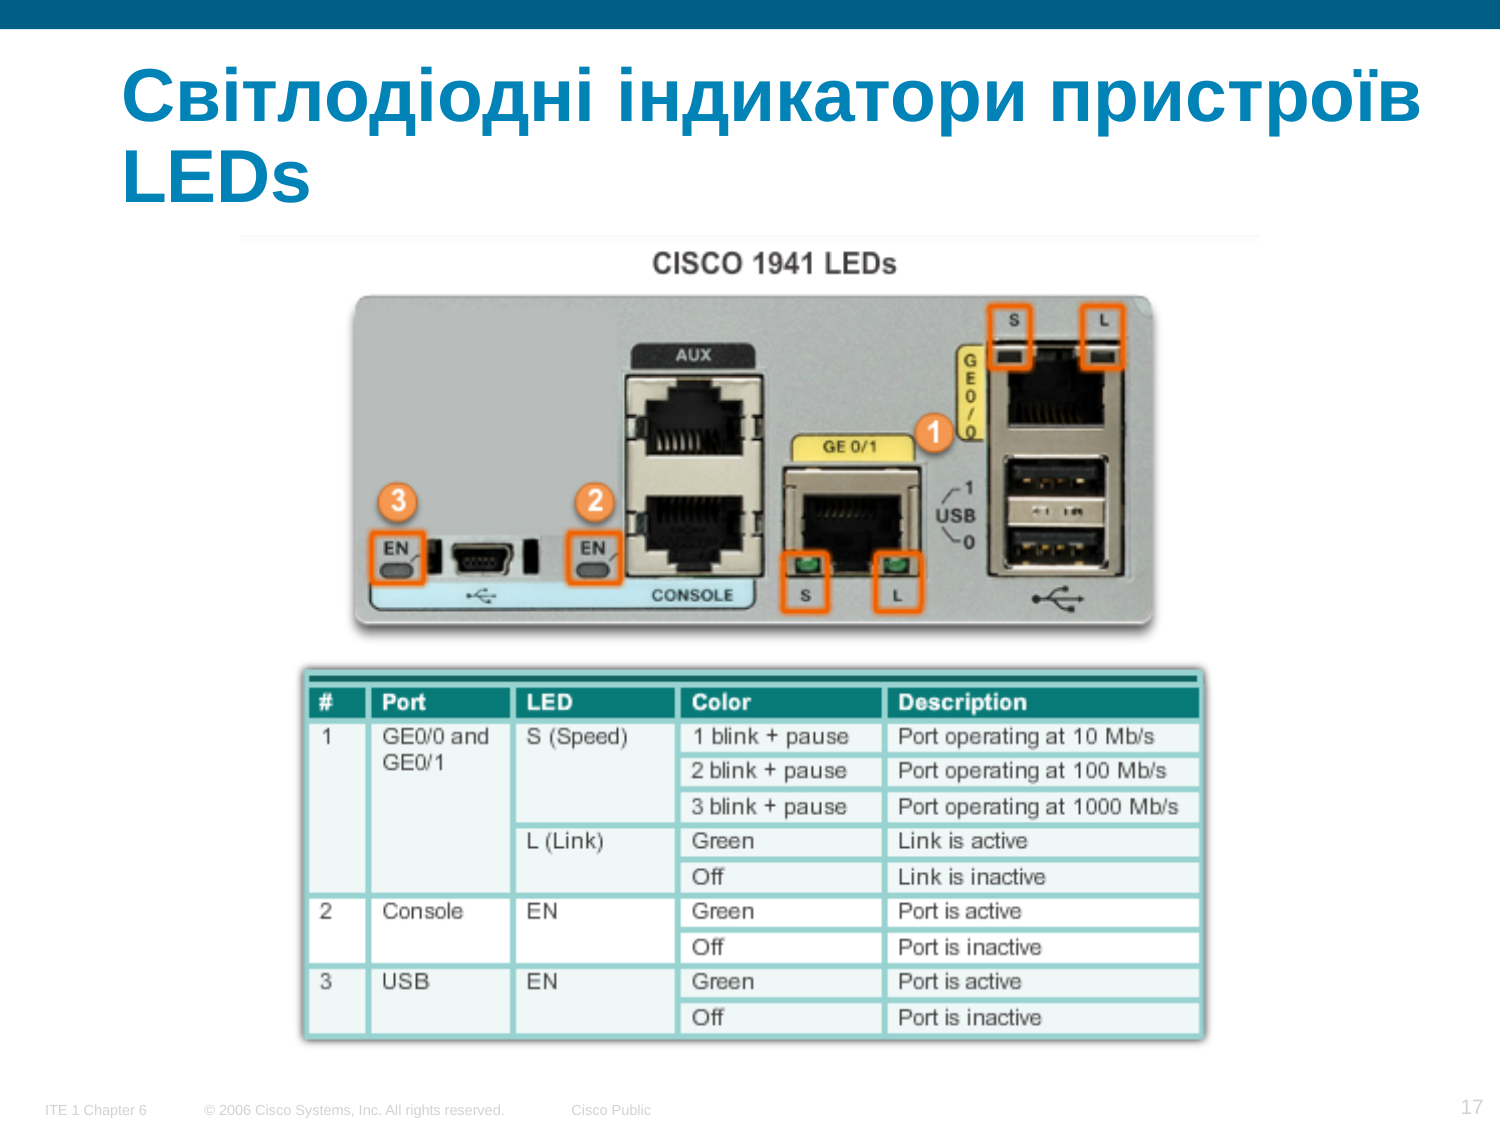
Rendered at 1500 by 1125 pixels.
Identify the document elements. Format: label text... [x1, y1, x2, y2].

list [240, 234, 1260, 1067]
title Світлодіодні індикатори пристроїв LEDs [107, 88, 1444, 226]
